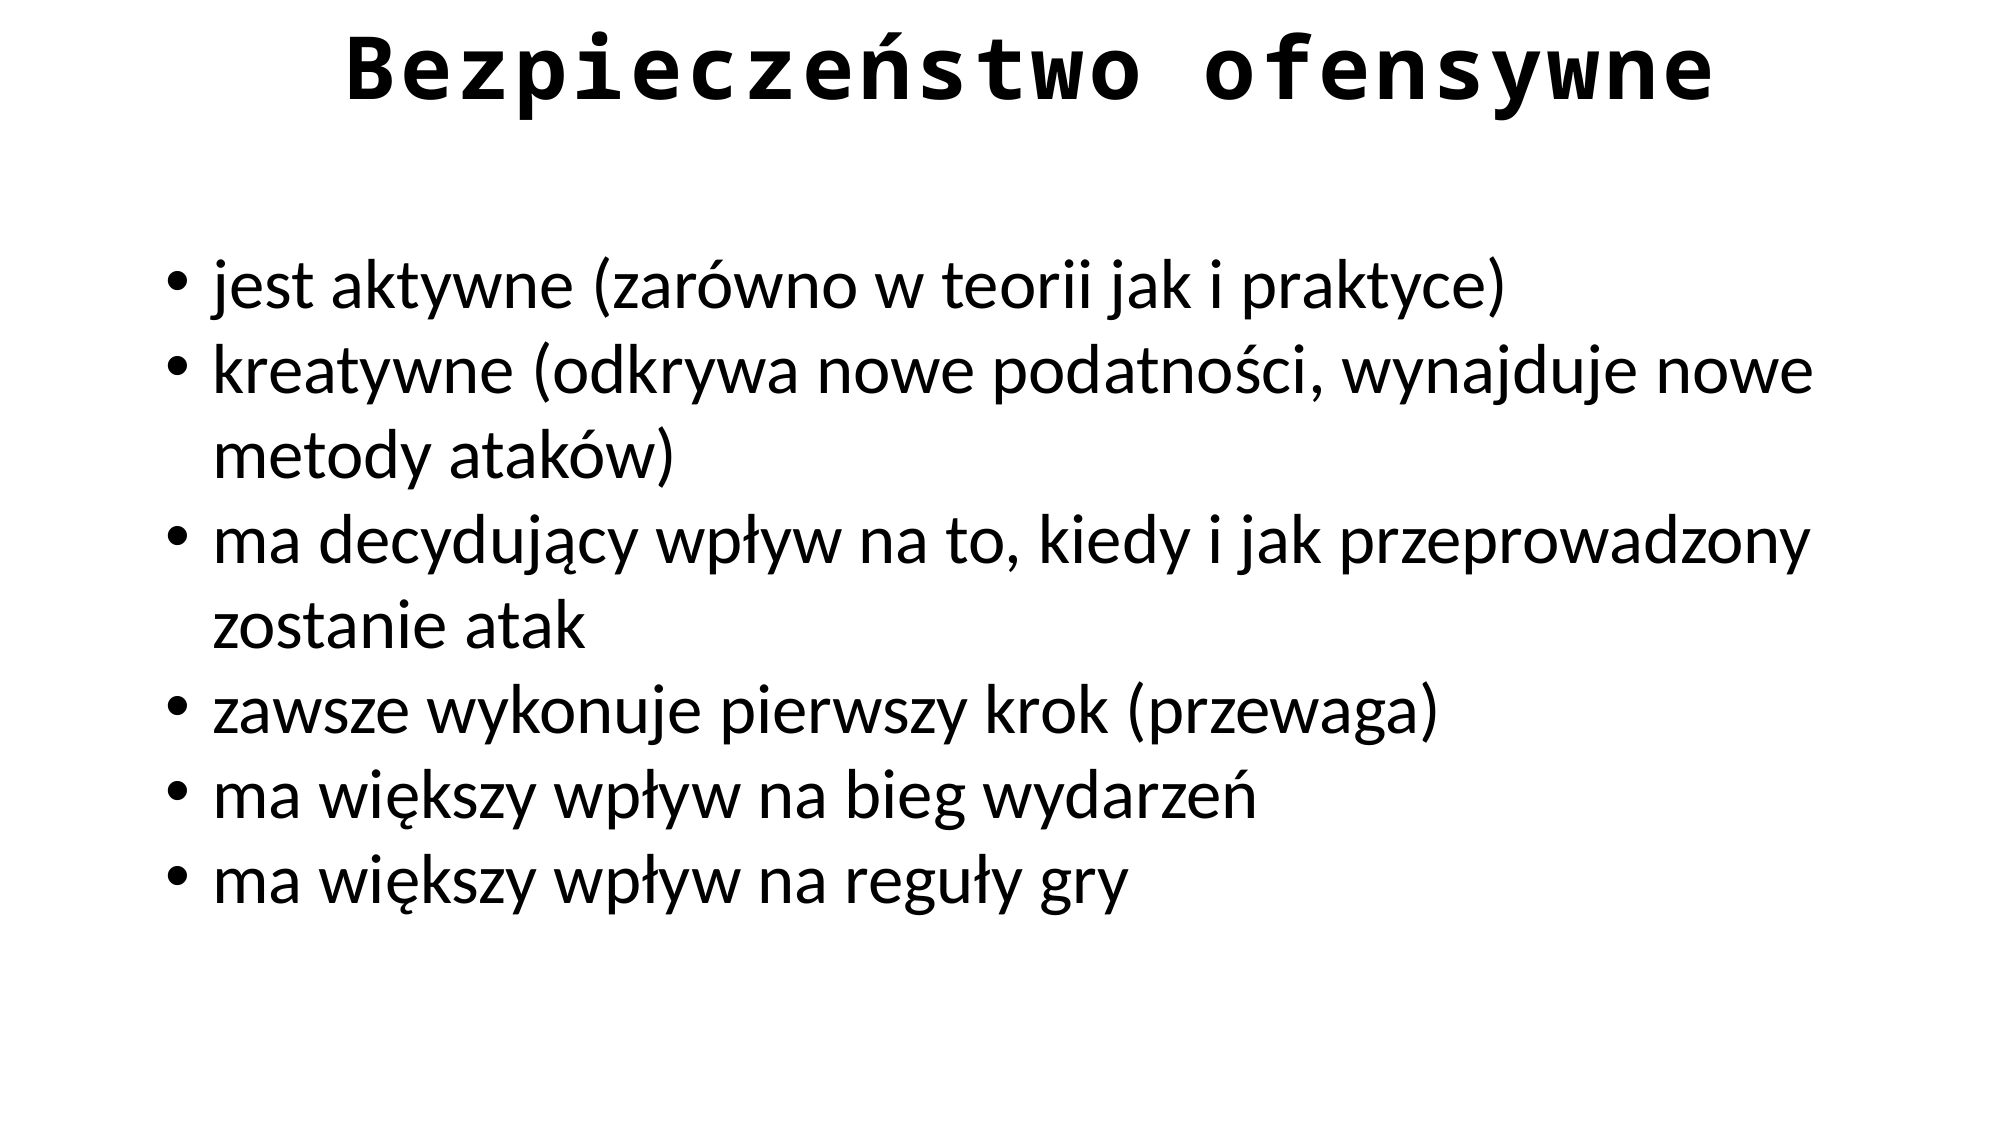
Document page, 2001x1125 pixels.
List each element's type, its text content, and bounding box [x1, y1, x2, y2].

text_box jest aktywne (zarówno w teorii jak i praktyce) kreatywne (odkrywa nowe podatności, wynajduje nowe metody ataków) ma decydujący wpływ na to, kiedy i jak przeprowadzony zostanie atak zawsze wykonuje pierwszy krok (przewaga) ma większy wpływ na bieg wydarzeń ma większy wpływ na reguły gry [90, 237, 1968, 1125]
text_box Bezpieczeństwo ofensywne [41, 12, 2000, 118]
